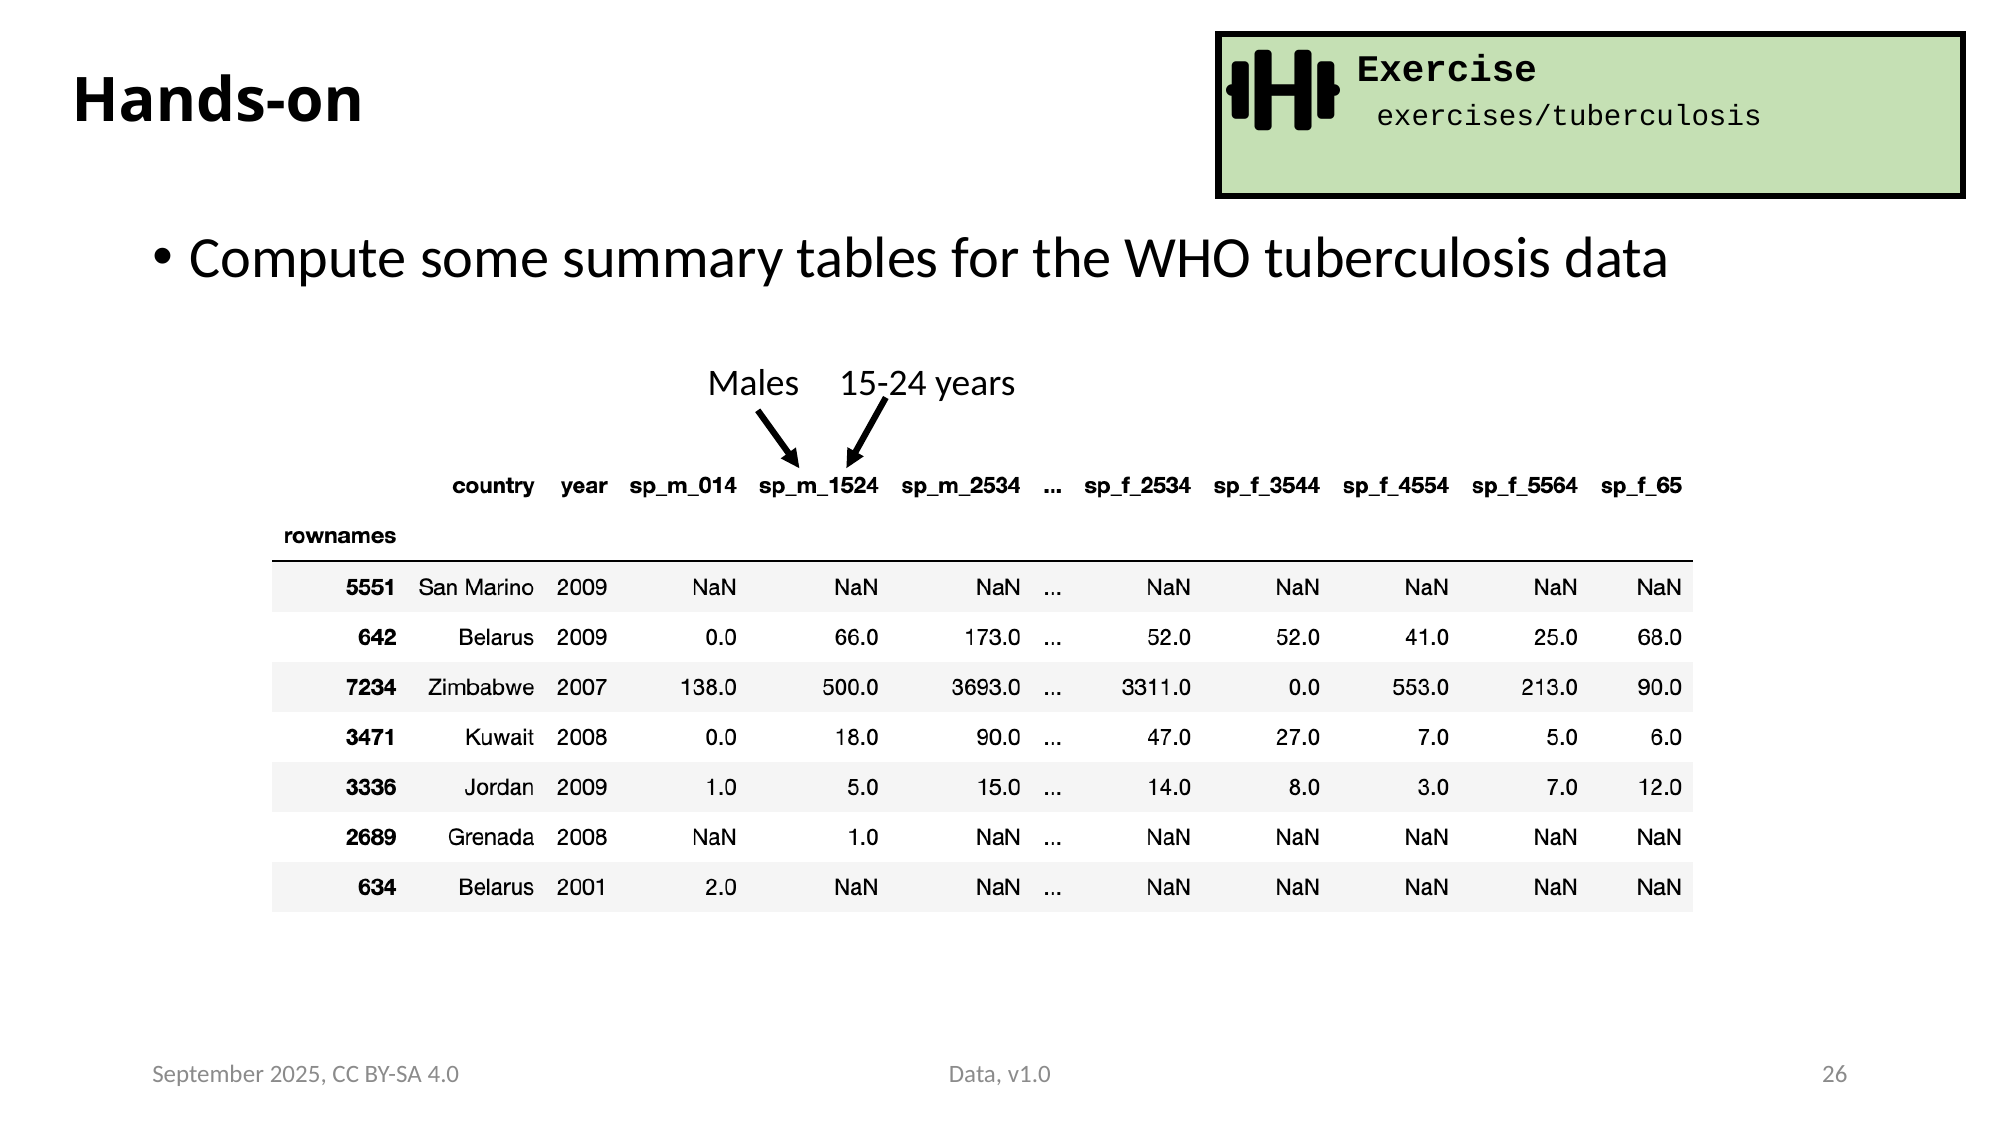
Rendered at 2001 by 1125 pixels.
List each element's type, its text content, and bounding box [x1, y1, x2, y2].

text_box 15-24 years [824, 350, 1074, 411]
text_box Exercise [1300, 36, 1593, 97]
picture [255, 456, 1719, 929]
slide_number 26 [1412, 1042, 1863, 1103]
title Hands-on [56, 59, 1024, 217]
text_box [757, 410, 800, 469]
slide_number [137, 1042, 588, 1103]
text_box exercises/tuberculosis [1361, 88, 1933, 139]
text_box [1218, 33, 1964, 197]
footer Data, v1.0 [662, 1042, 1338, 1103]
picture [1226, 44, 1340, 136]
text_box Males [692, 350, 823, 411]
list Compute some summary tables for the WHO tuberculosis data [137, 219, 1863, 1014]
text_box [846, 397, 886, 469]
